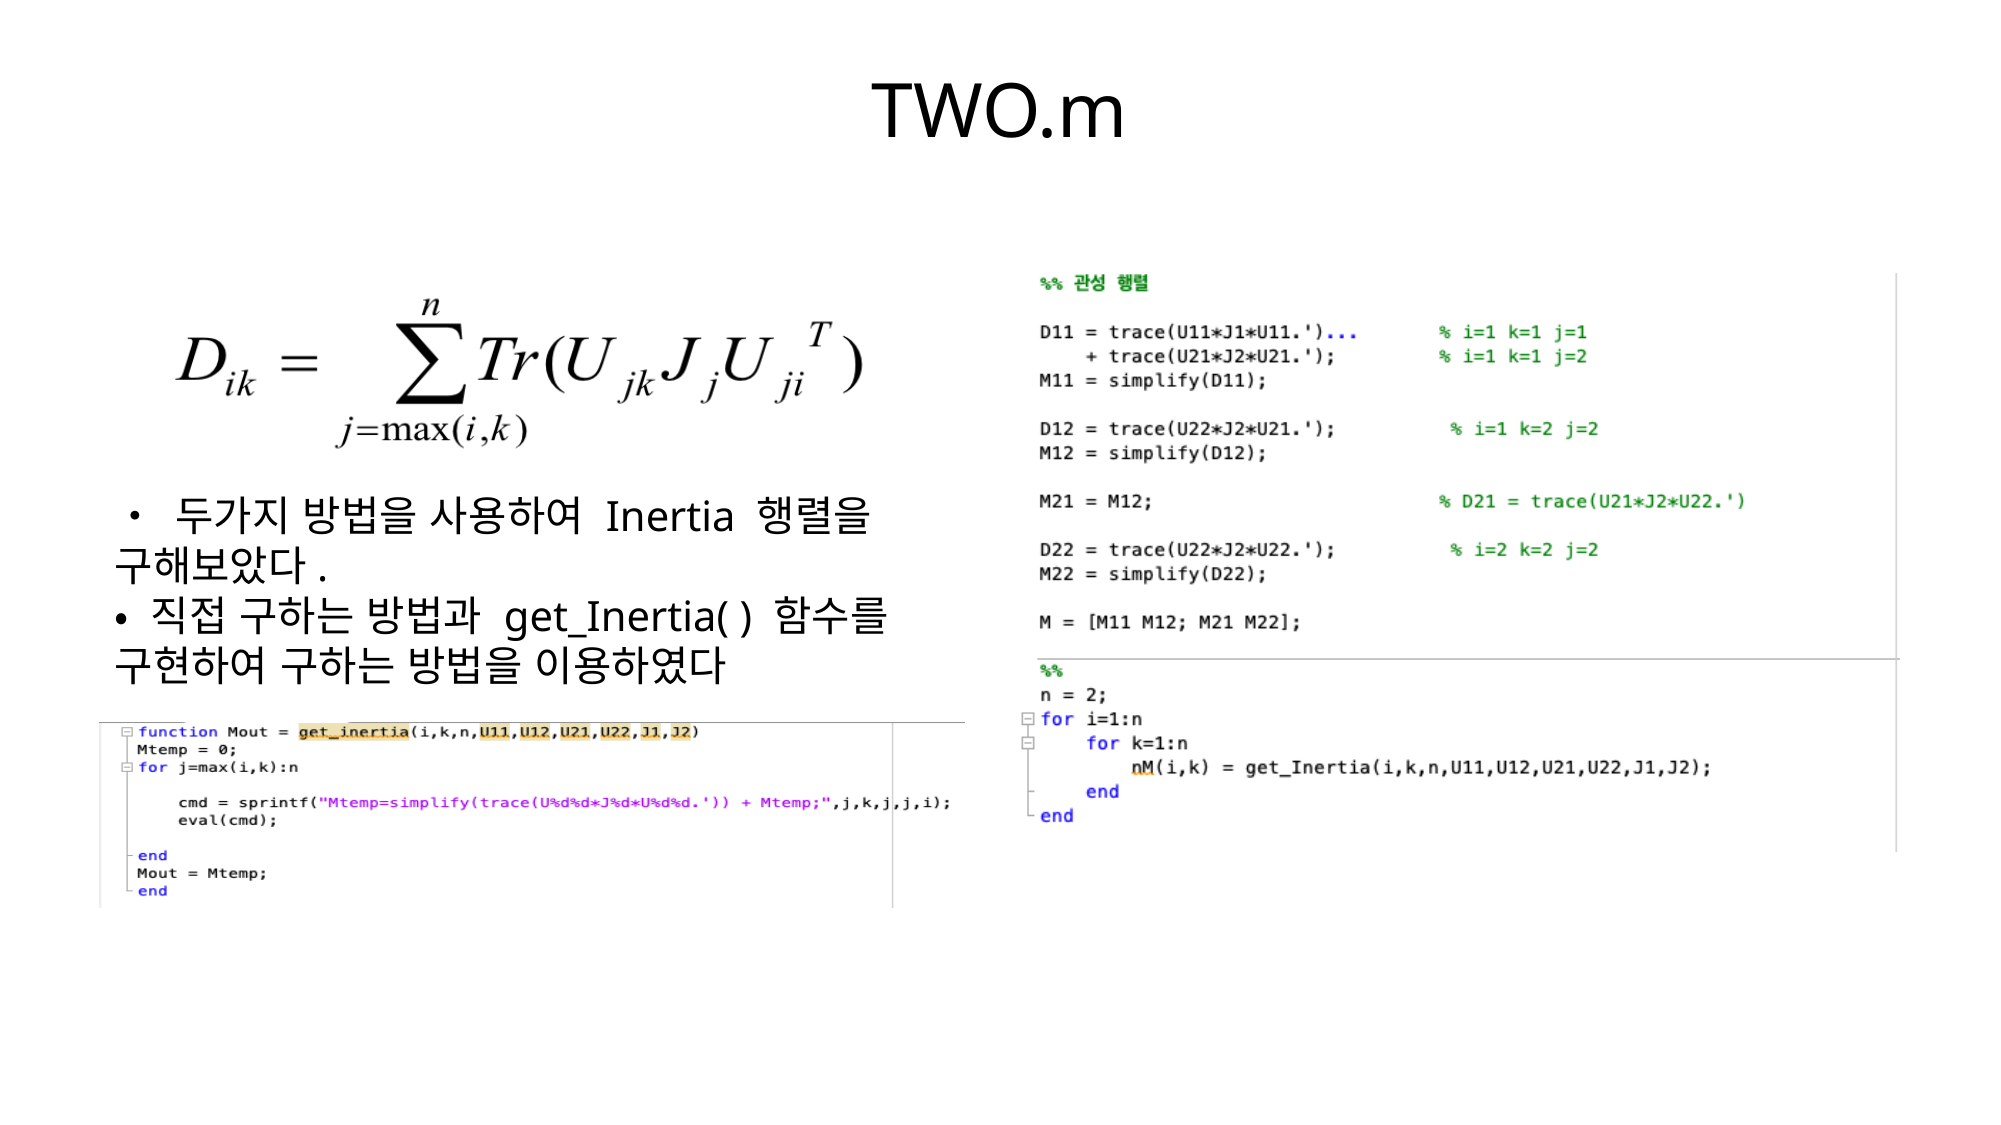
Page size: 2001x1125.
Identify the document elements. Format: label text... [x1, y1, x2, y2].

text_box • 두가지 방법을 사용하여 Inertia 행렬을 구해보았다. • 직접 구하는 방법과 get_Inertia( ) 함수를 구현하여 구하는 방법을 이용하였다 [99, 482, 965, 697]
picture [99, 721, 965, 909]
picture [167, 287, 898, 460]
picture [999, 272, 1901, 852]
title TWO.m [99, 45, 1900, 171]
